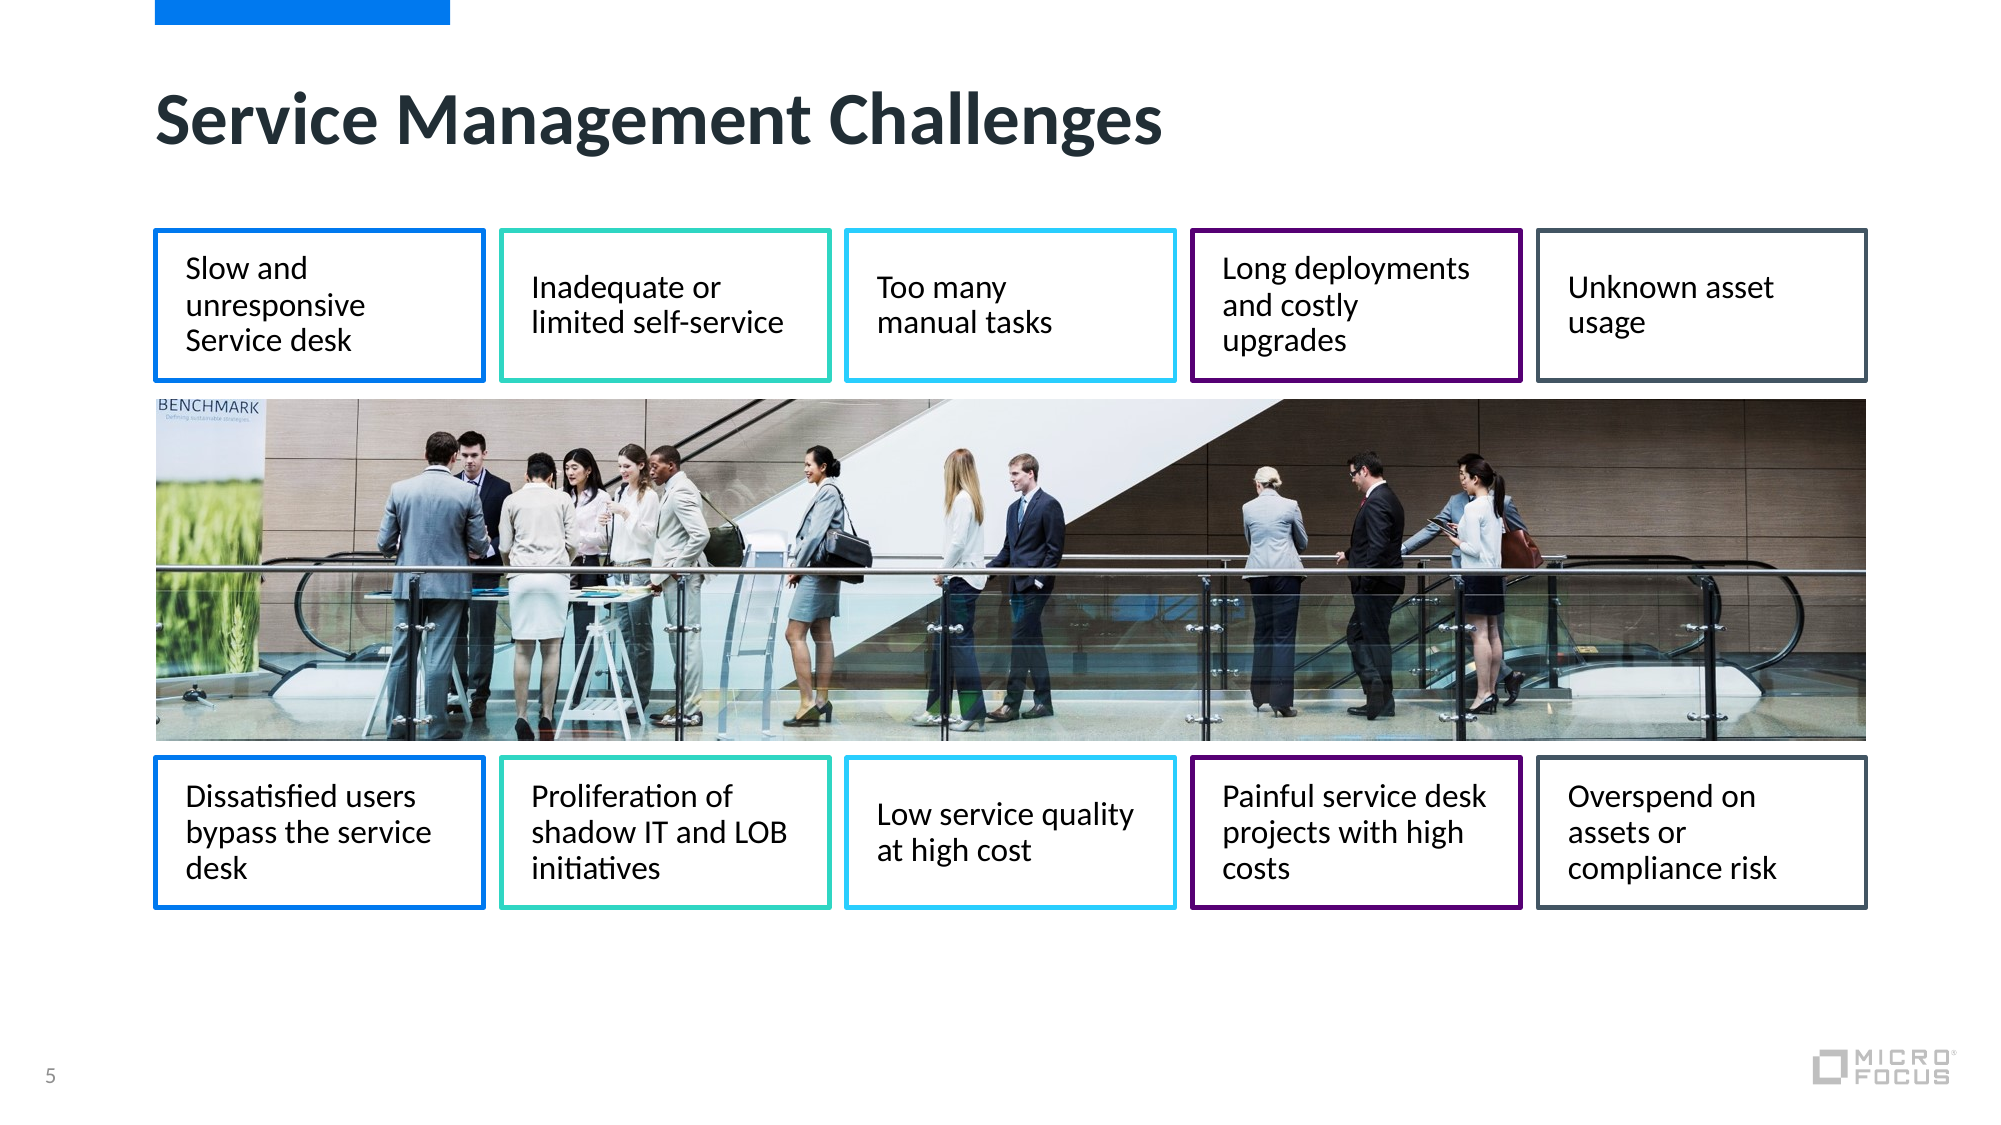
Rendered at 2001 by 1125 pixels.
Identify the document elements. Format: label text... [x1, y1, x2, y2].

text_box Painful service desk projects with high costs [1192, 757, 1521, 908]
slide_number 5 [30, 1051, 90, 1097]
title Service Management Challenges [155, 72, 1847, 250]
text_box Inadequate or limited self-service [501, 230, 830, 381]
text_box Unknown asset usage [1537, 230, 1866, 381]
text_box Long deployments and costly upgrades [1192, 230, 1521, 381]
picture [156, 399, 1866, 741]
text_box Low service quality at high cost [846, 757, 1175, 908]
text_box Proliferation of shadow IT and LOB initiatives [501, 757, 830, 908]
text_box Too many manual tasks [846, 230, 1175, 381]
text_box Dissatisfied users bypass the service desk [155, 757, 484, 908]
text_box Overspend on assets or compliance risk [1537, 757, 1866, 908]
text_box Slow and unresponsive Service desk [155, 230, 484, 381]
